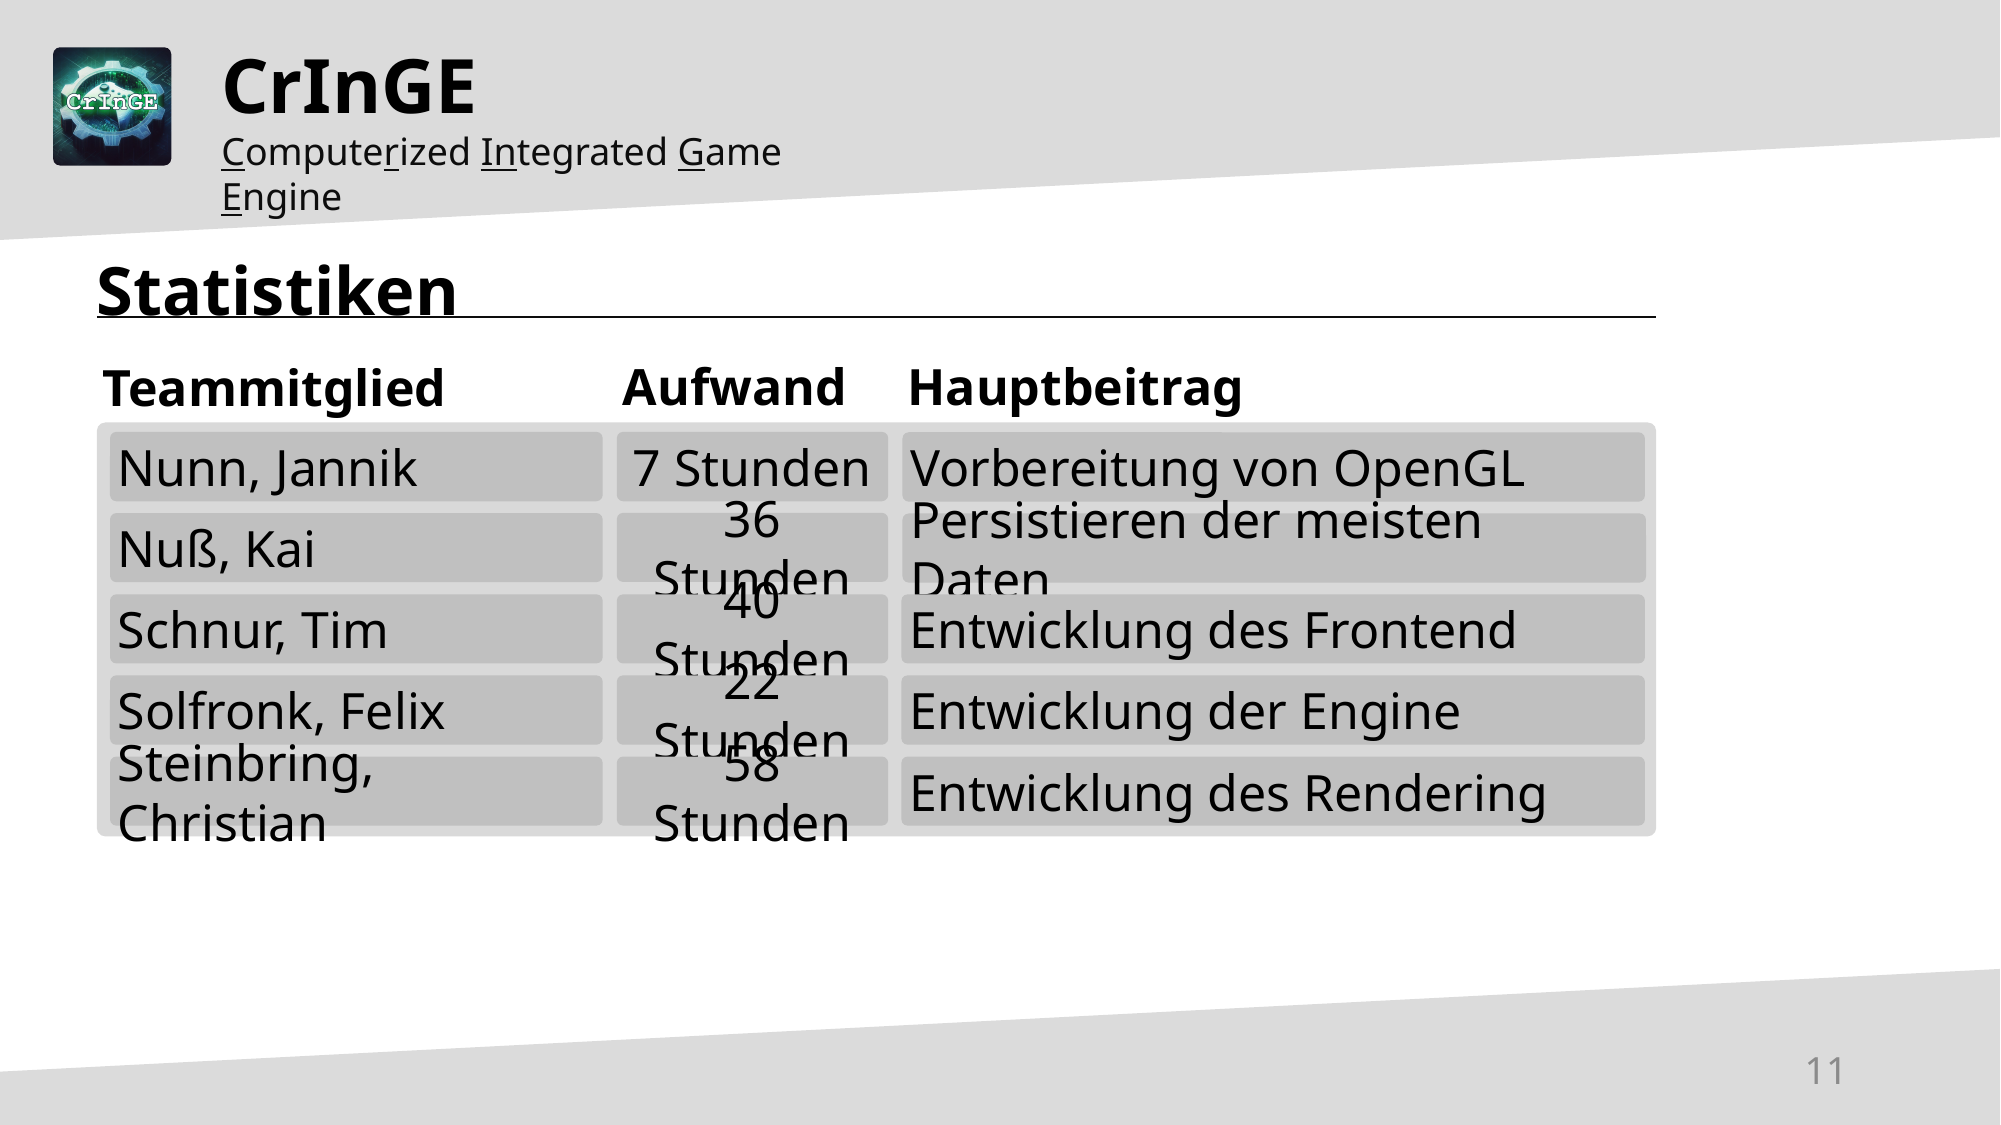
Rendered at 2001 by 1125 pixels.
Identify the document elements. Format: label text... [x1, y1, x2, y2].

text_box 36 Stunden [616, 512, 889, 582]
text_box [82, 240, 1671, 337]
text_box Entwicklung des Rendering [901, 756, 1645, 826]
text_box Solfronk, Felix [109, 675, 603, 745]
text_box Teammitglied [96, 337, 603, 423]
text_box [53, 47, 172, 166]
text_box Nunn, Jannik [109, 431, 603, 502]
text_box [96, 422, 1657, 837]
text_box 58 Stunden [616, 756, 889, 826]
text_box [0, 0, 2000, 241]
text_box Schnur, Tim [110, 594, 603, 664]
text_box Persistieren der meisten Daten [902, 513, 1647, 583]
slide_number 11 [1412, 1042, 1863, 1103]
text_box Aufwand [616, 337, 889, 422]
text_box 22 Stunden [616, 675, 889, 745]
text_box [0, 967, 2000, 1125]
text_box Vorbereitung von OpenGL [902, 432, 1645, 502]
text_box Nuß, Kai [110, 513, 603, 583]
text_box Entwicklung der Engine [901, 675, 1645, 745]
text_box 7 Stunden [616, 431, 889, 502]
text_box Entwicklung des Frontend [901, 594, 1645, 664]
text_box CrInGE Computerized Integrated Game Engine [206, 30, 846, 226]
text_box Steinbring, Christian [110, 756, 603, 826]
text_box 40 Stunden [616, 594, 889, 664]
text_box Hauptbeitrag [901, 337, 1645, 422]
